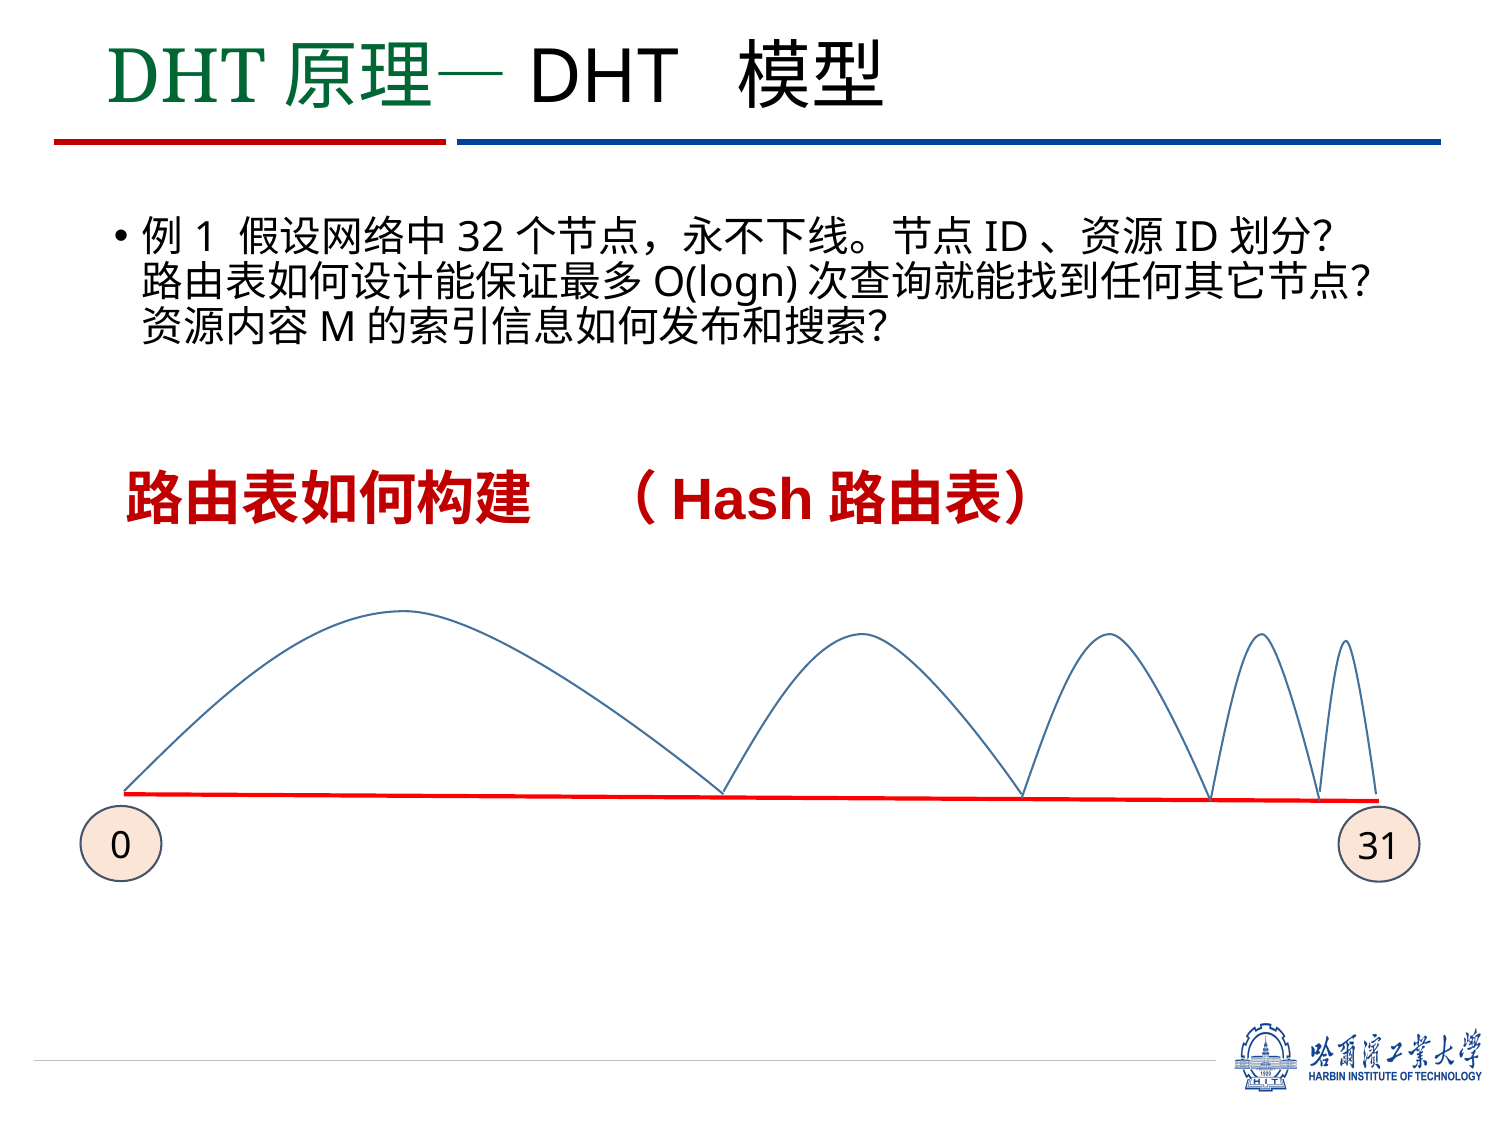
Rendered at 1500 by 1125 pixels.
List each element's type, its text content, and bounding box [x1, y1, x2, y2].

picture [1204, 1023, 1482, 1094]
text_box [123, 794, 1379, 802]
text_box [722, 633, 1022, 794]
text_box 0 [79, 804, 163, 883]
text_box DHT原理—DHT 模型 [104, 25, 1133, 118]
text_box 31 [1337, 805, 1421, 883]
text_box 路由表如何构建 （Hash路由表） [110, 453, 1077, 539]
text_box [1210, 633, 1320, 794]
text_box [1318, 639, 1378, 794]
text_box [1021, 633, 1209, 794]
text_box [123, 610, 725, 794]
list 例1 假设网络中32个节点，永不下线。节点ID、资源ID划分？路由表如何设计能保证最多O(logn)次查询就能找到任何其它节点？资源内容M的索引信息如何发布和搜索？ [98, 208, 1393, 943]
